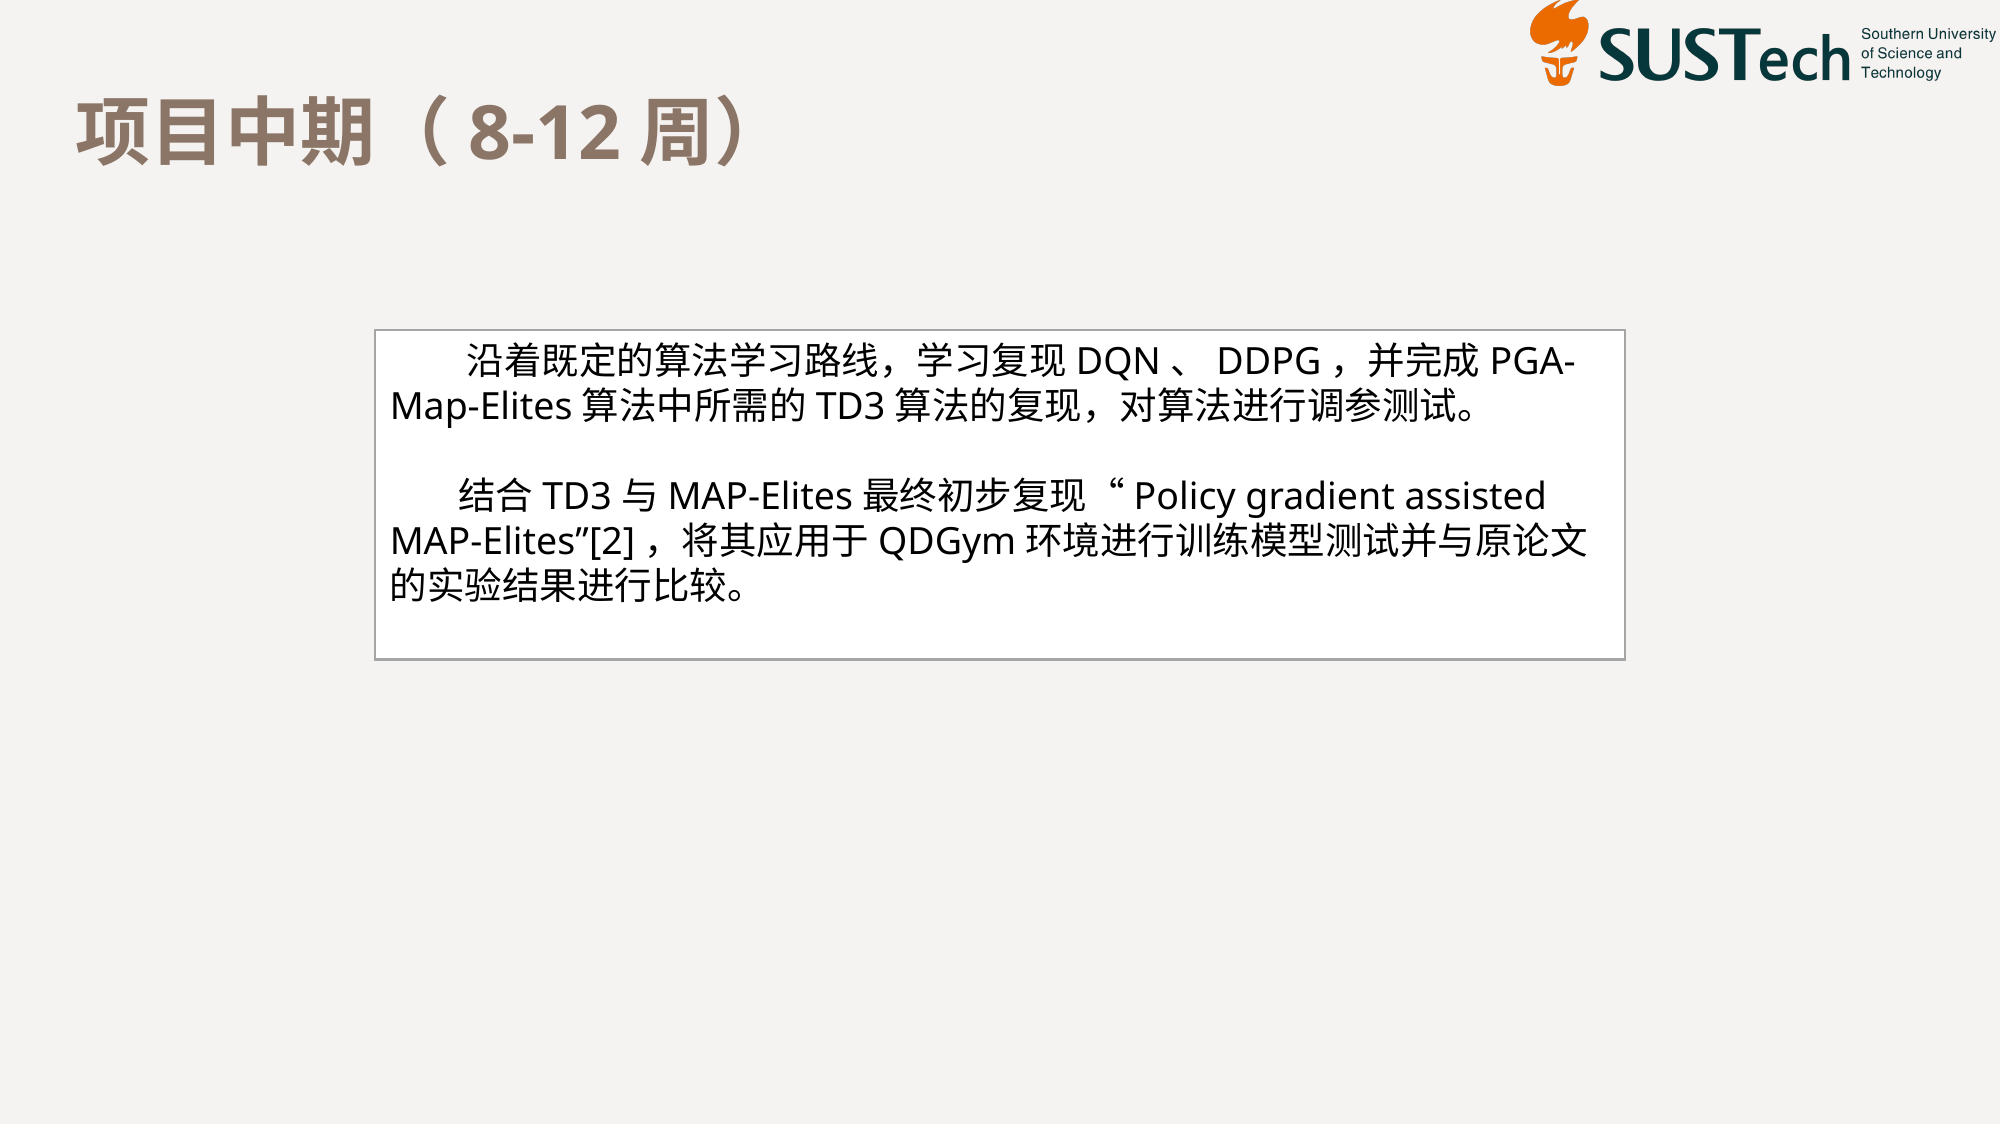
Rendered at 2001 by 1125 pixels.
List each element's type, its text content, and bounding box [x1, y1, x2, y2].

text_box 项目中期（8-12周） [60, 77, 1673, 182]
text_box 沿着既定的算法学习路线，学习复现DQN、DDPG，并完成PGA-Map-Elites算法中所需的TD3算法的复现，对算法进行调参测试。 结合TD3与MAP-Elites最终初步复现“Policy gradient assisted MAP-Elites”[2]，将其应用于QDGym环境进行训练模型测试并与原论文的实验结果进行比较。 [374, 329, 1626, 661]
picture [0, 0, 2001, 1125]
